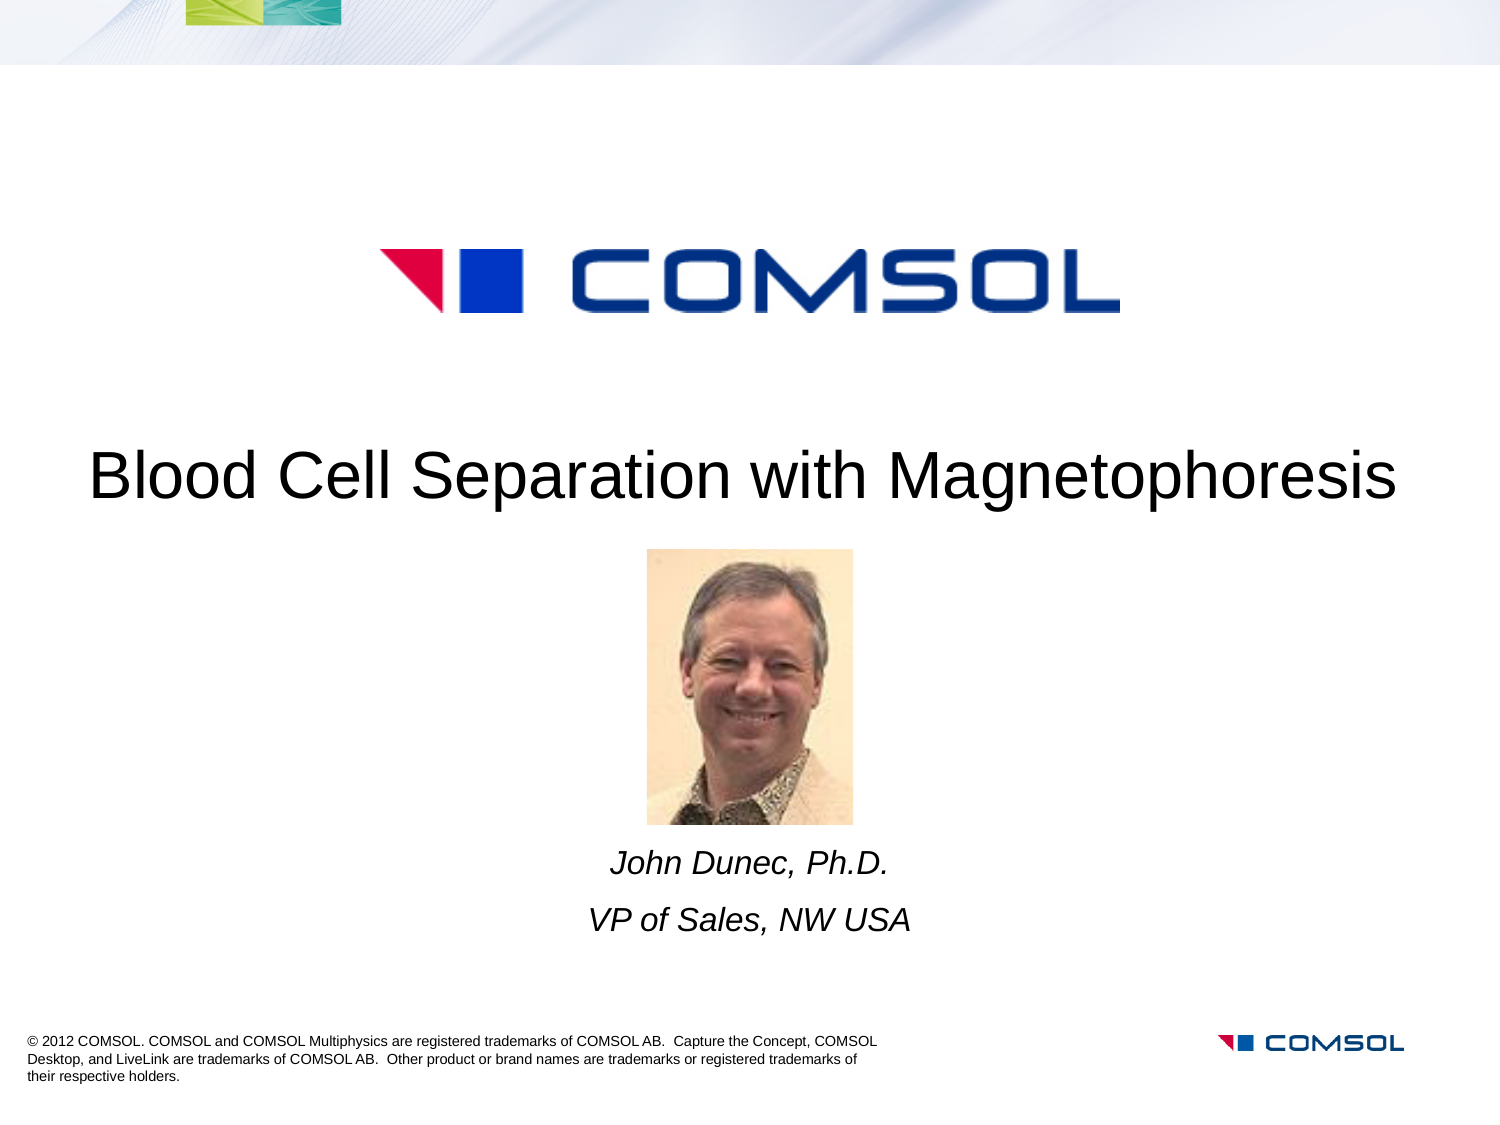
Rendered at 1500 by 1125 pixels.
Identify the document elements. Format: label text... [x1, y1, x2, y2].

text_box © 2012 COMSOL. COMSOL and COMSOL Multiphysics are registered trademarks of COMSOL AB. Capture the Concept, COMSOL Desktop, and LiveLink are trademarks of COMSOL AB. Other product or brand names are trademarks or registered trademarks of their respective holders. [12, 1024, 900, 1093]
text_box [646, 549, 854, 826]
text_box John Dunec, Ph.D. VP of Sales, NW USA [543, 833, 957, 946]
title Blood Cell Separation with Magnetophoresis [62, 375, 1425, 569]
picture [0, 0, 1500, 1125]
